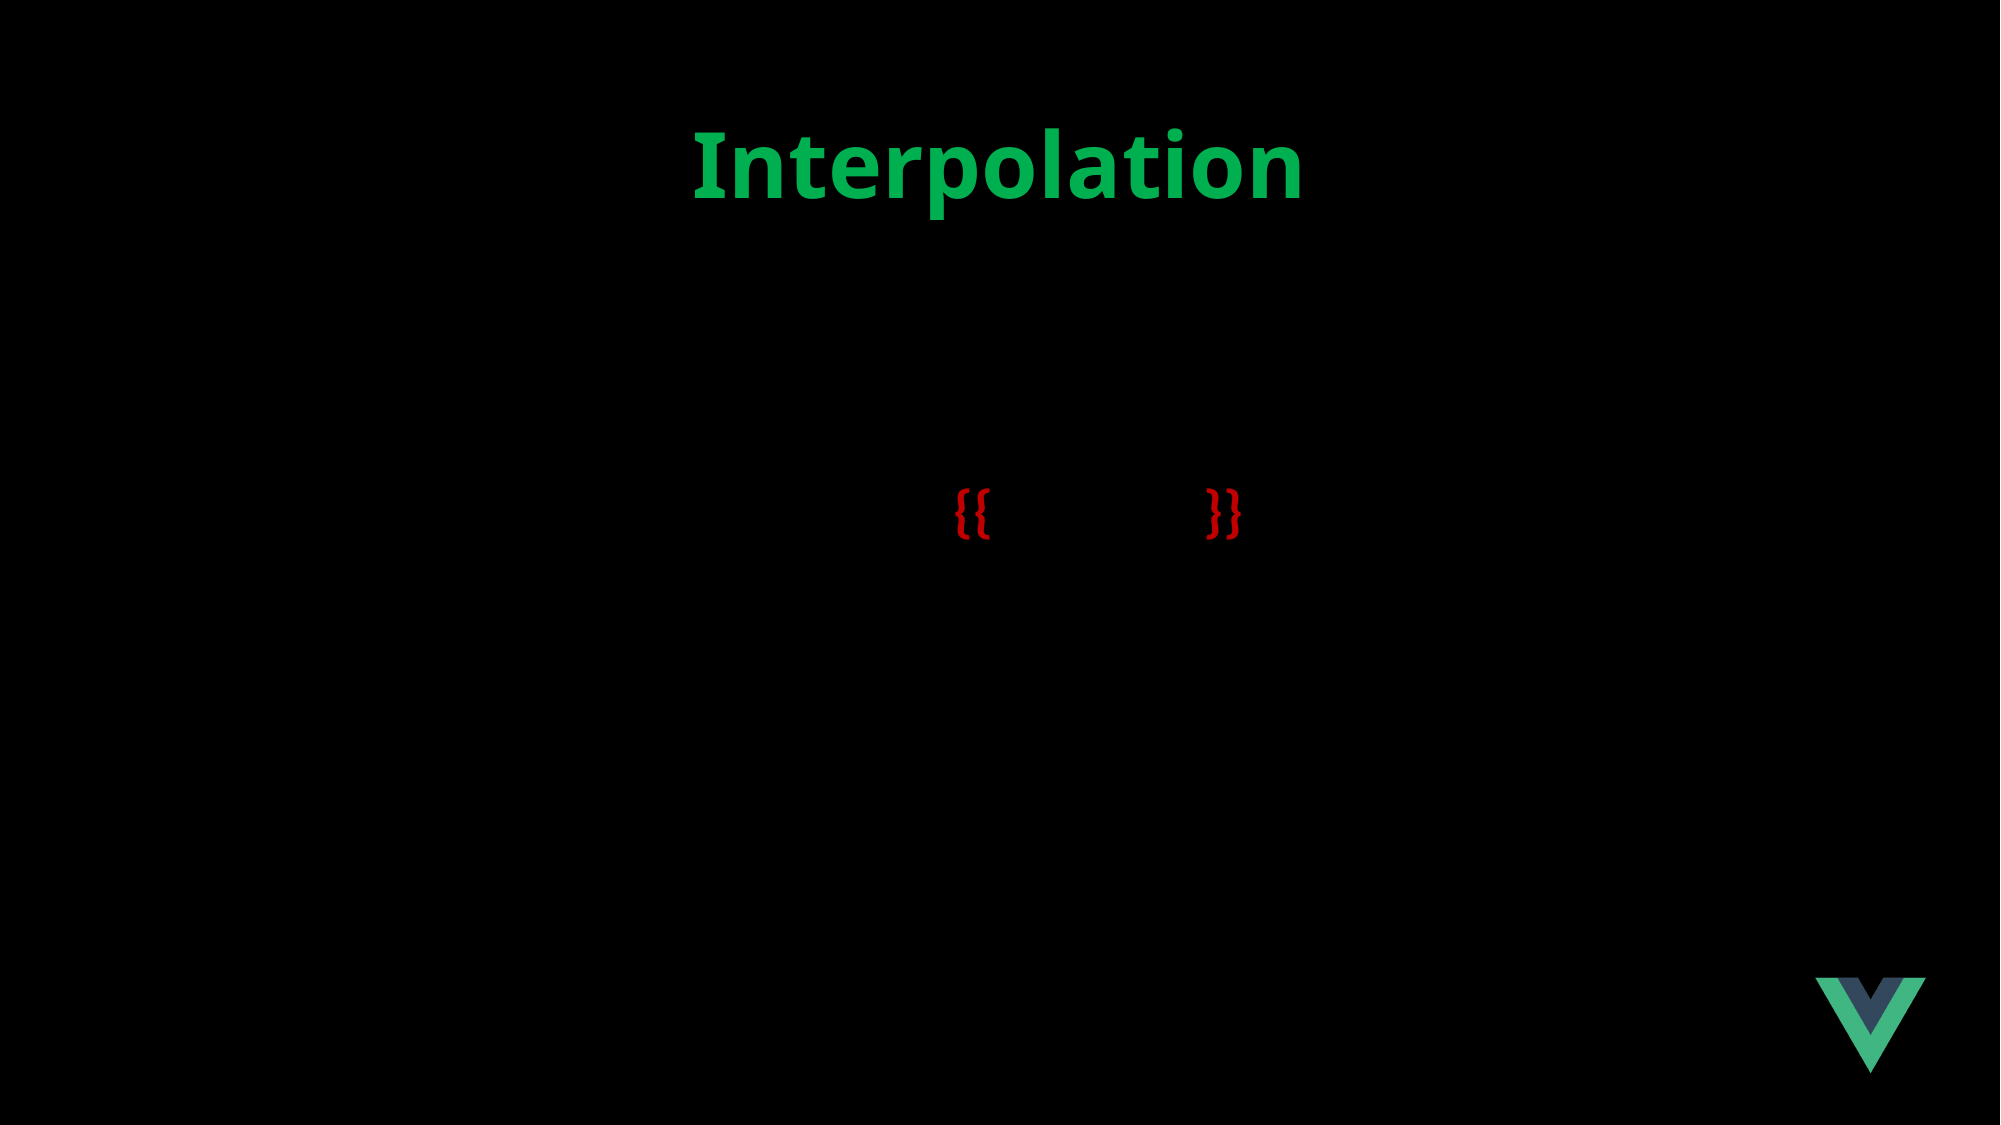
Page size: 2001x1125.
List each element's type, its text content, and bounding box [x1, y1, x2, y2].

picture [1815, 970, 1926, 1081]
list <div> Counter: {{ counter }} </div> [137, 299, 1863, 1014]
title Interpolation [137, 59, 1863, 278]
